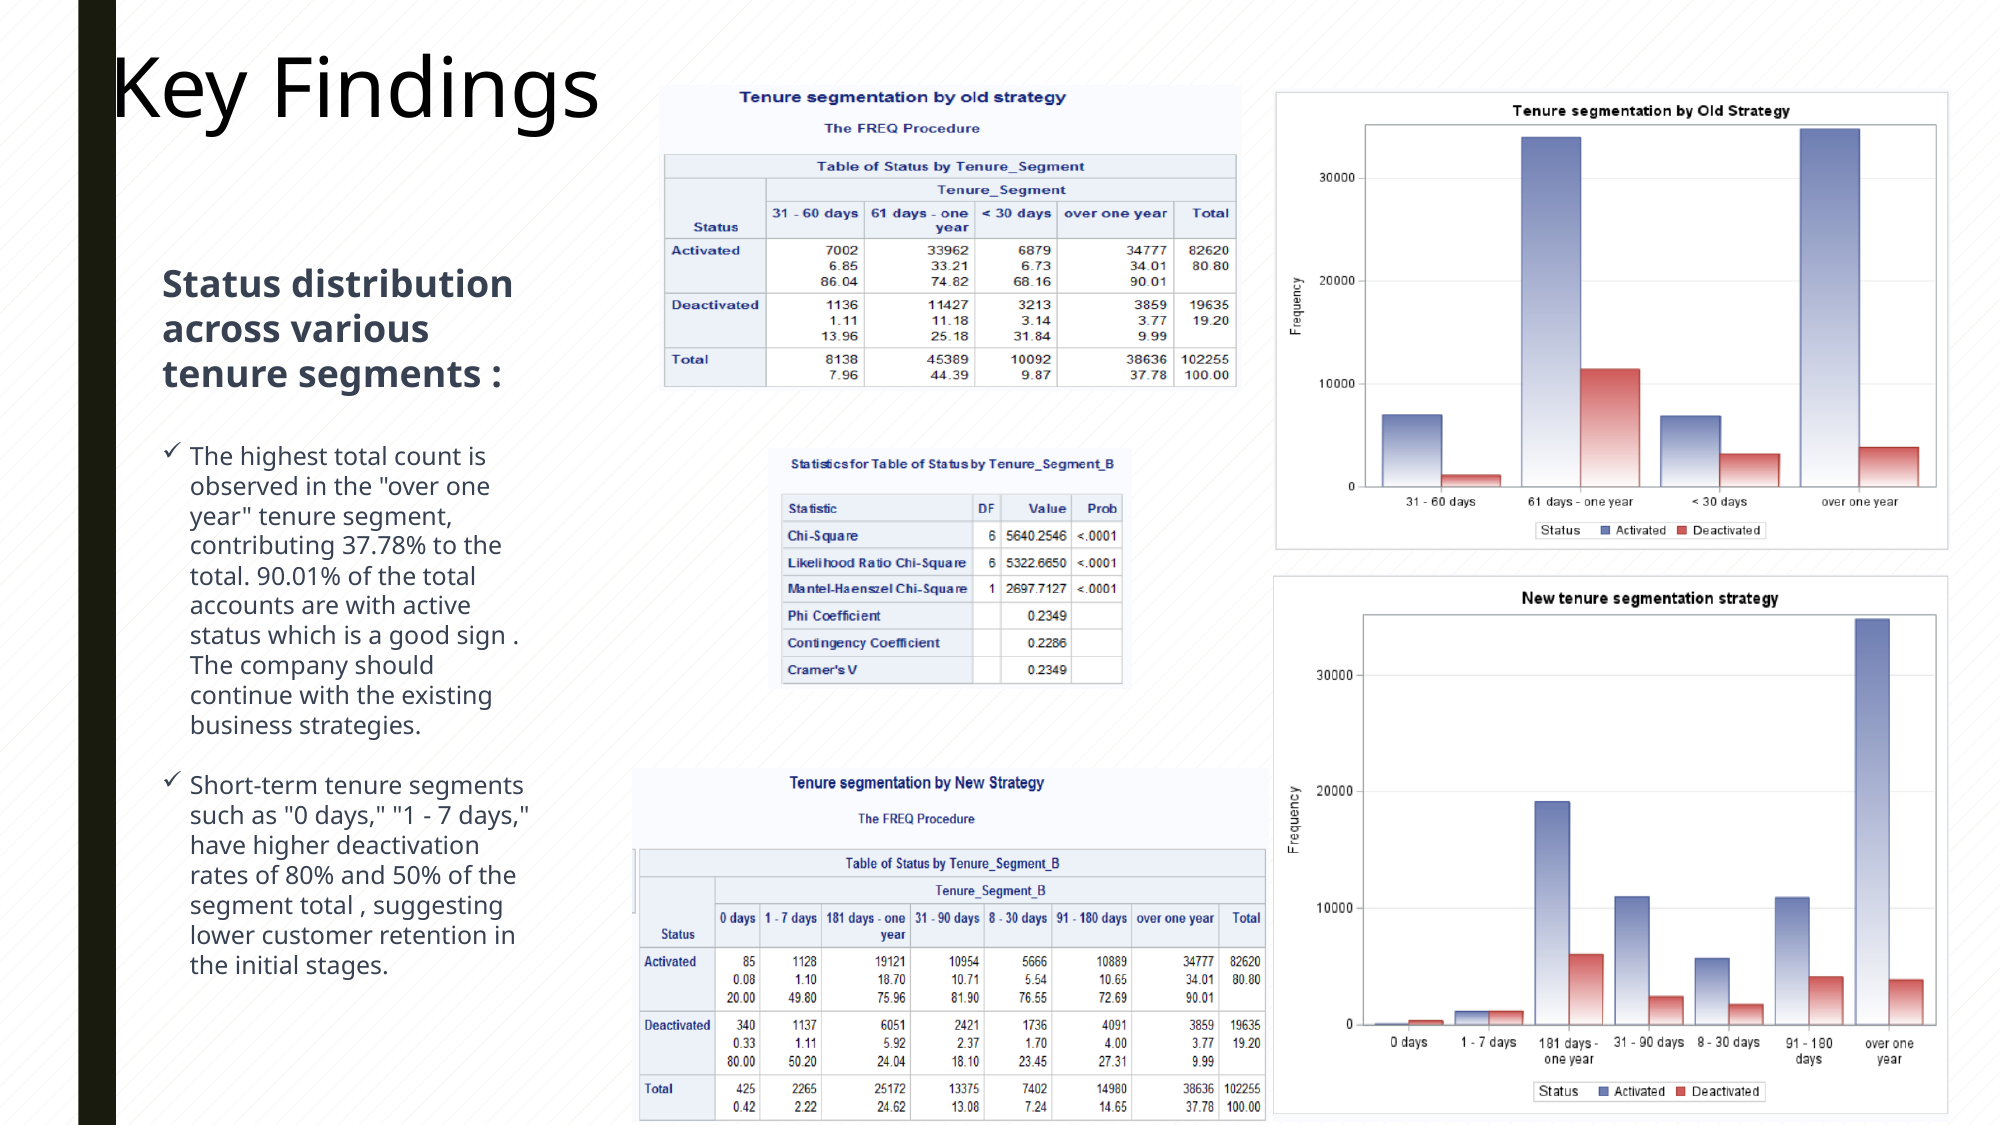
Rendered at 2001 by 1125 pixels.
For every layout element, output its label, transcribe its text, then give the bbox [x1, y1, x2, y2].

picture [659, 85, 1242, 391]
text_box Key Findings [39, 27, 672, 142]
picture [632, 768, 1269, 1122]
picture [1273, 88, 1951, 551]
picture [768, 448, 1132, 689]
picture [1273, 574, 1949, 1122]
text_box Status distribution across various tenure segments : The highest total count is observed in the "over one year" tenure segment, contributing 37.78% to the total. 90.01% of the total accounts are with active status which is a good sign . The company should continue with the existing business strategies. Short-term tenure segments such as "0 days," "1 - 7 days," have higher deactivation rates of 80% and 50% of the segment total , suggesting lower customer retention in the initial stages. [147, 252, 552, 1054]
